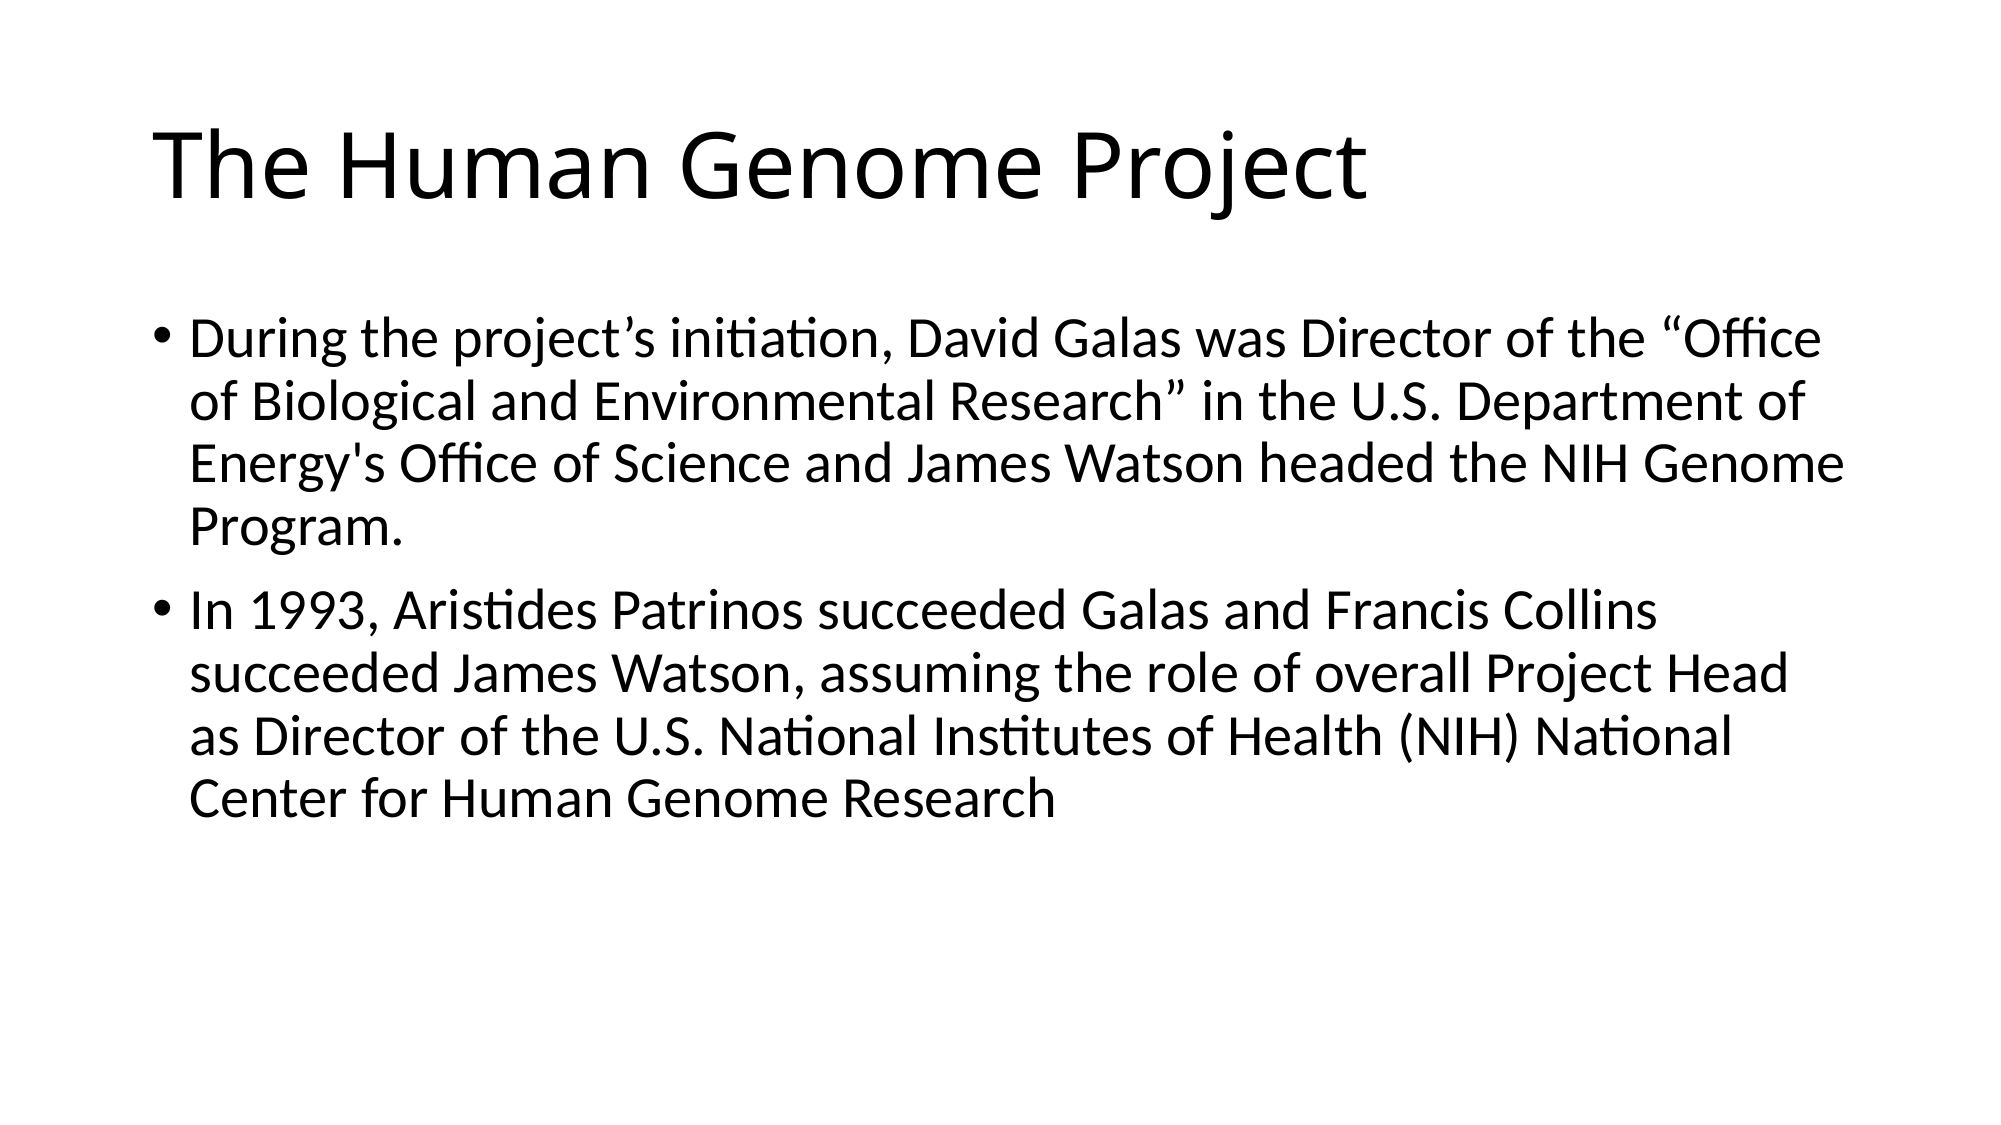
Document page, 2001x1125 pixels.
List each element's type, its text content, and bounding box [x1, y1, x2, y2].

title The Human Genome Project [137, 59, 1863, 278]
list During the project’s initiation, David Galas was Director of the “Office of Biological and Environmental Research” in the U.S. Department of Energy's Office of Science and James Watson headed the NIH Genome Program. In 1993, Aristides Patrinos succeeded Galas and Francis Collins succeeded James Watson, assuming the role of overall Project Head as Director of the U.S. National Institutes of Health (NIH) National Center for Human Genome Research [137, 299, 1863, 1014]
